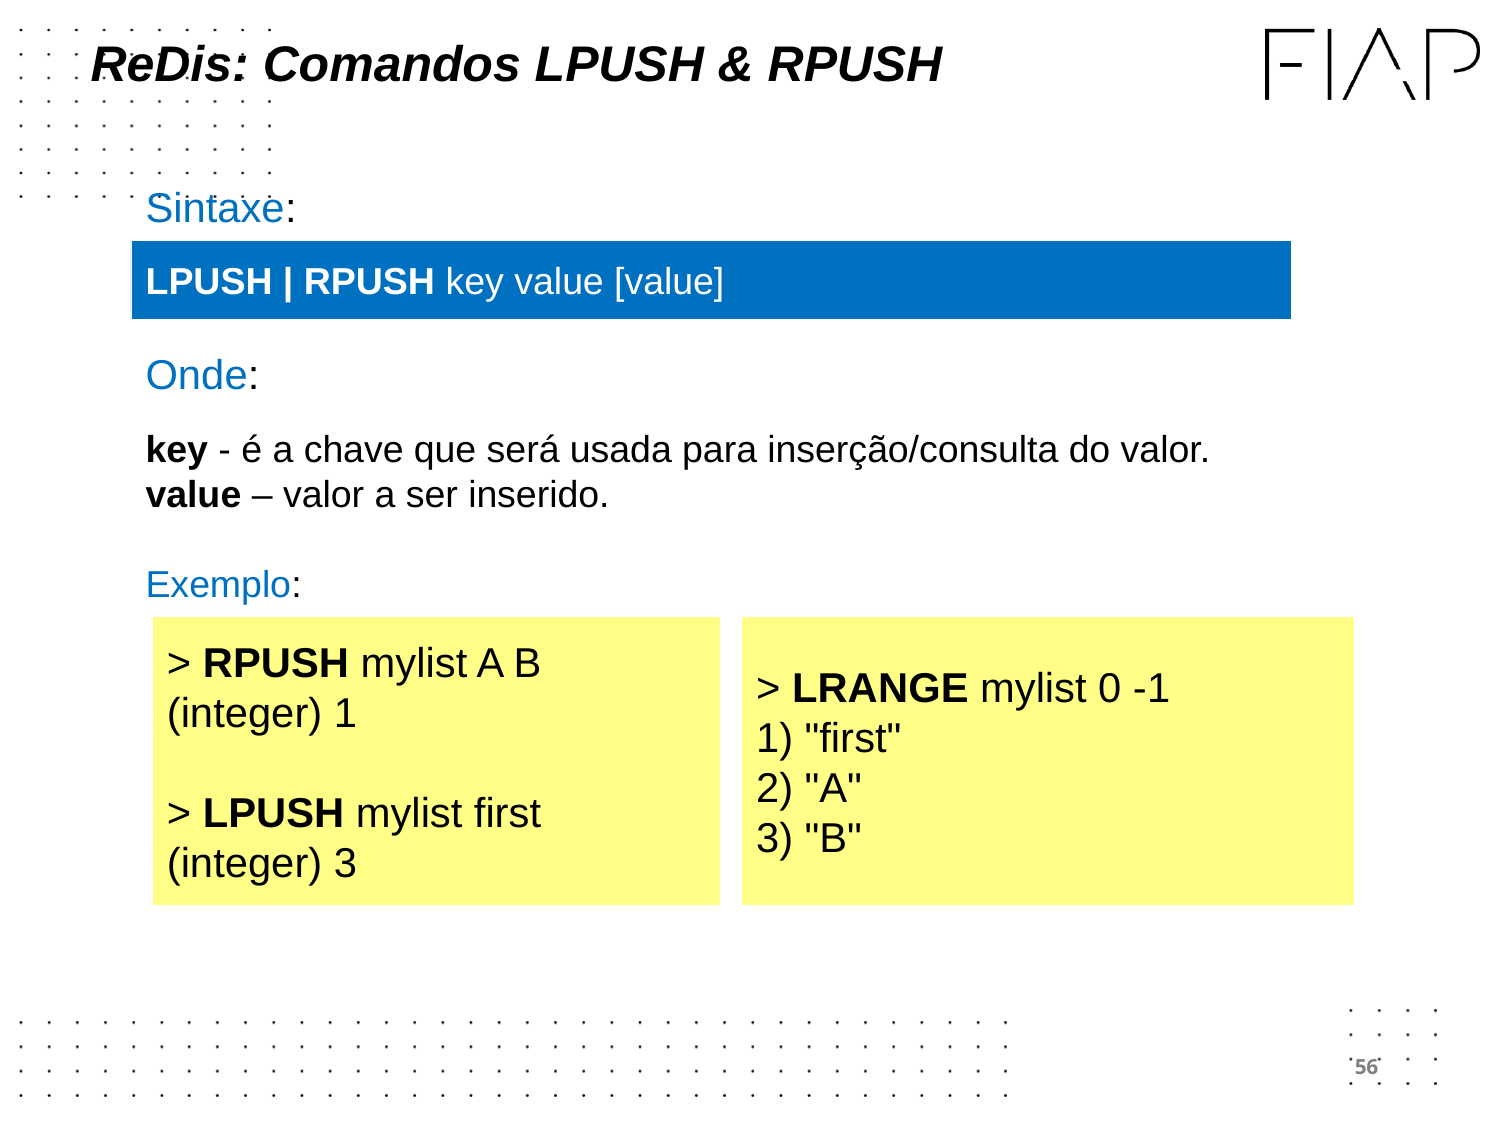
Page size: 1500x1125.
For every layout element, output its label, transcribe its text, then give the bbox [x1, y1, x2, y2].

text_box > LRANGE mylist 0 -1 1) "first" 2) "A" 3) "B" [739, 614, 1357, 907]
picture [19, 1019, 1007, 1097]
text_box > RPUSH mylist A B (integer) 1 > LPUSH mylist first (integer) 3 [150, 614, 722, 907]
title ReDis: Comandos LPUSH & RPUSH [75, 30, 1258, 157]
picture [1265, 28, 1480, 100]
text_box Sintaxe: Onde: key - é a chave que será usada para inserção/consulta do valor. value – valor a ser inserido. Exemplo: [130, 173, 1334, 612]
picture [1344, 1007, 1437, 1085]
text_box LPUSH | RPUSH key value [value] [129, 239, 1293, 321]
picture [19, 28, 271, 198]
